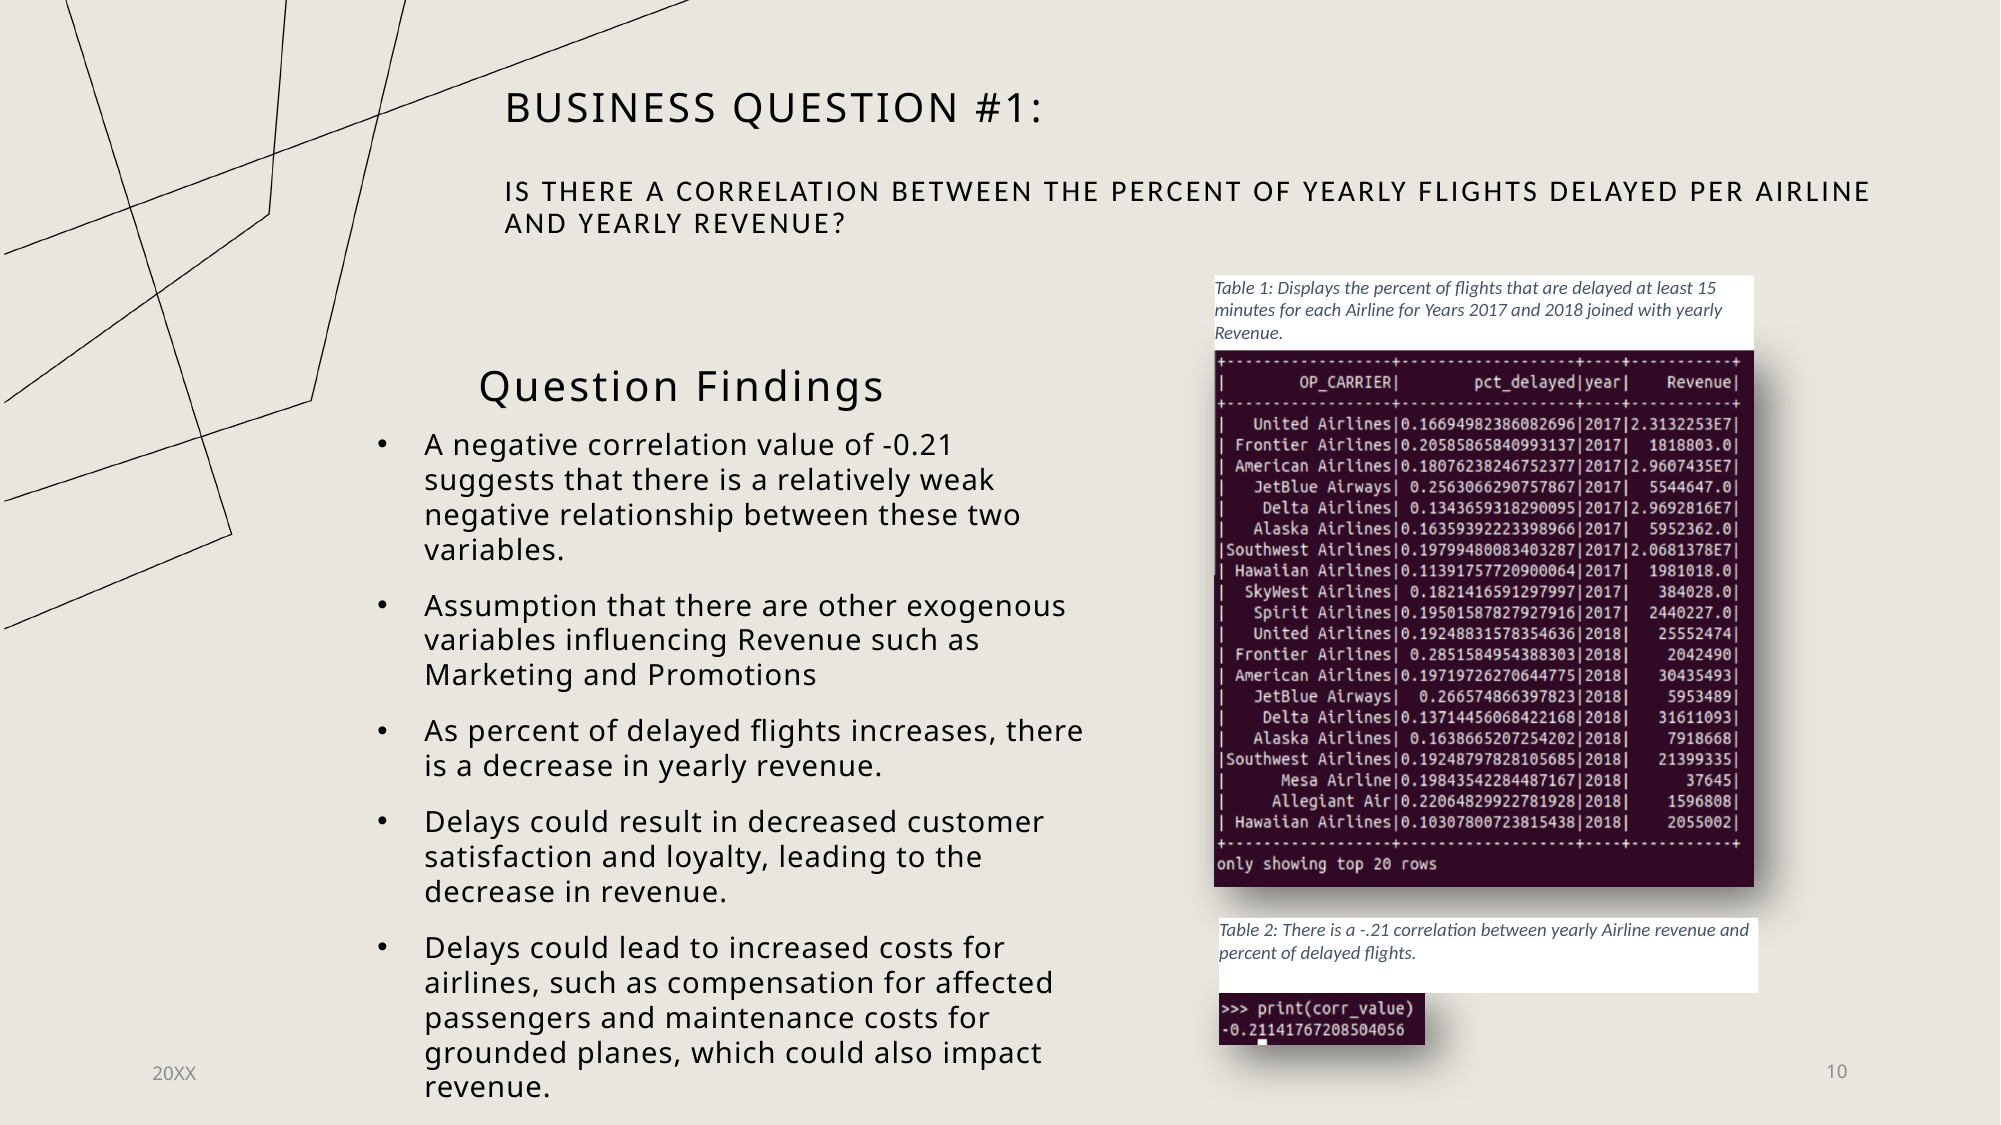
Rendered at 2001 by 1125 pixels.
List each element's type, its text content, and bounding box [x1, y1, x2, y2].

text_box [1214, 275, 1759, 1045]
picture [4, 0, 721, 642]
slide_number 10 [1412, 1042, 1863, 1103]
list Question Findings [463, 282, 1108, 419]
list A negative correlation value of -0.21 suggests that there is a relatively weak negative relationship between these two variables. Assumption that there are other exogenous variables influencing Revenue such as Marketing and Promotions As percent of delayed flights increases, there is a decrease in yearly revenue. Delays could result in decreased customer satisfaction and loyalty, leading to the decrease in revenue. Delays could lead to increased costs for airlines, such as compensation for affected passengers and maintenance costs for grounded planes, which could also impact revenue. [362, 418, 1108, 747]
title Business Question #1: Is there a correlation between the percent of yearly flights delayed per Airline and yearly revenue? [489, 80, 1940, 298]
slide_number 20XX [137, 1042, 588, 1103]
